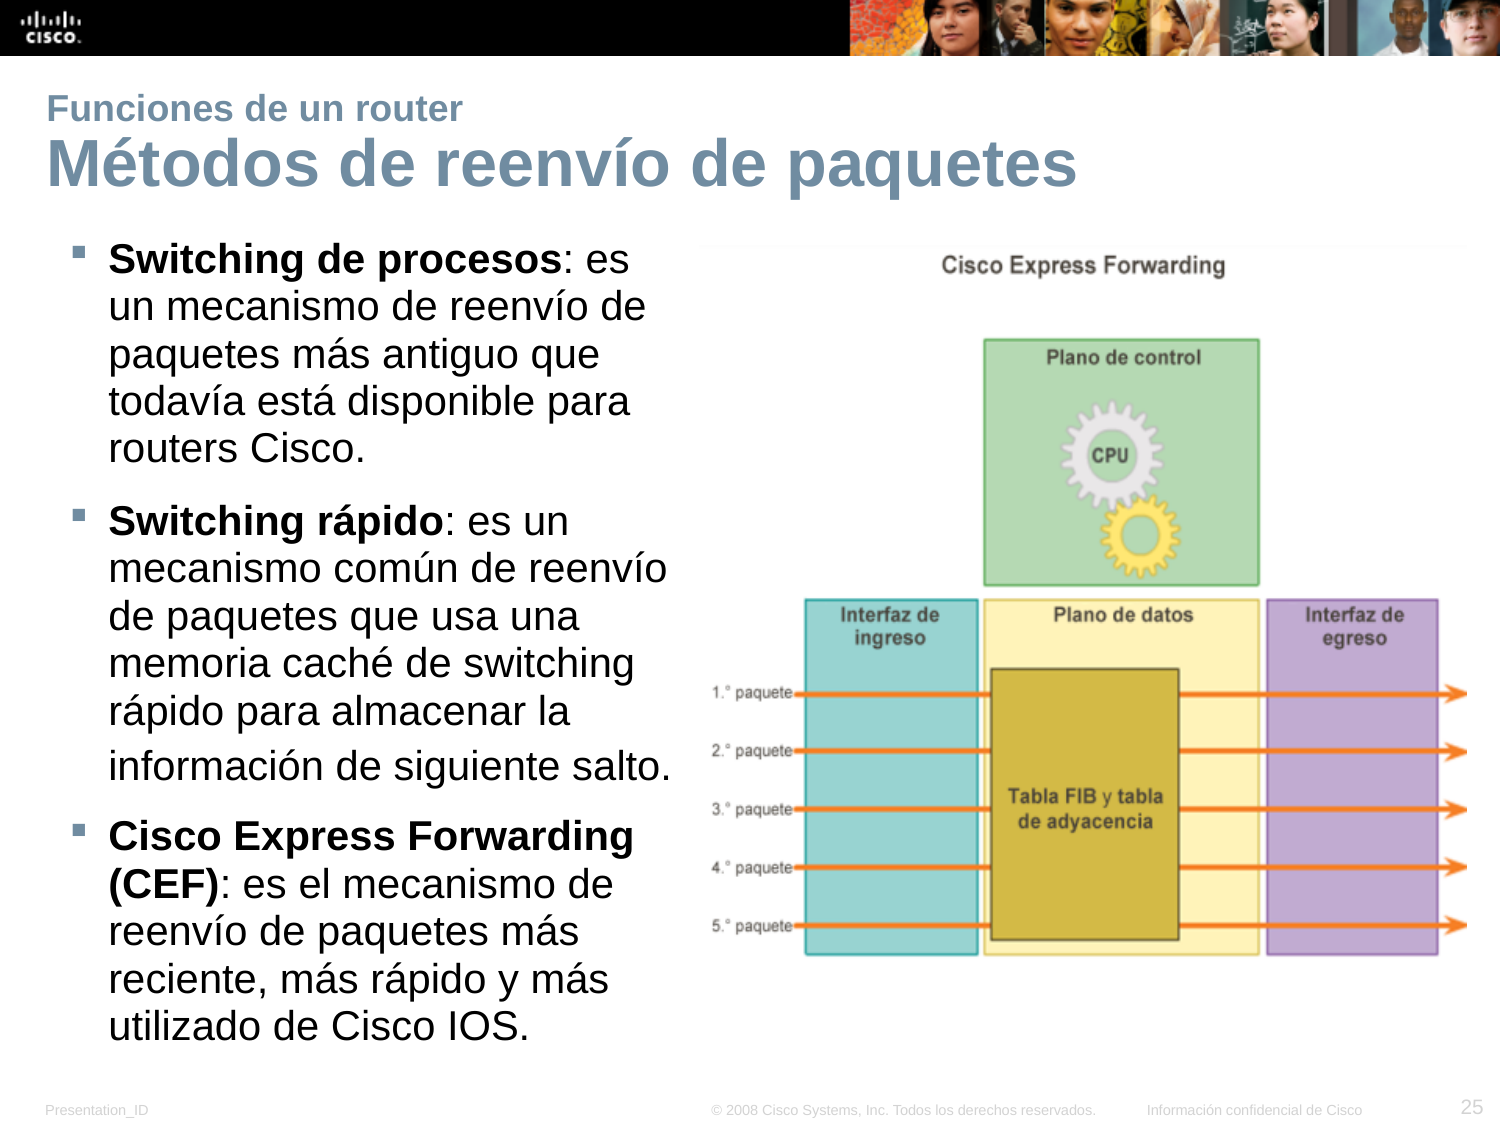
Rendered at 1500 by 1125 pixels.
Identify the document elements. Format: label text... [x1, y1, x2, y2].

picture [699, 245, 1467, 963]
list Switching de procesos: es un mecanismo de reenvío de paquetes más antiguo que todavía está disponible para routers Cisco. Switching rápido: es un mecanismo común de reenvío de paquetes que usa una memoria caché de switching rápido para almacenar la información de siguiente salto. Cisco Express Forwarding (CEF): es el mecanismo de reenvío de paquetes más reciente, más rápido y más utilizado de Cisco IOS. [55, 228, 688, 1044]
title Funciones de un router Métodos de reenvío de paquetes [33, 64, 1426, 208]
picture [0, 0, 1500, 56]
